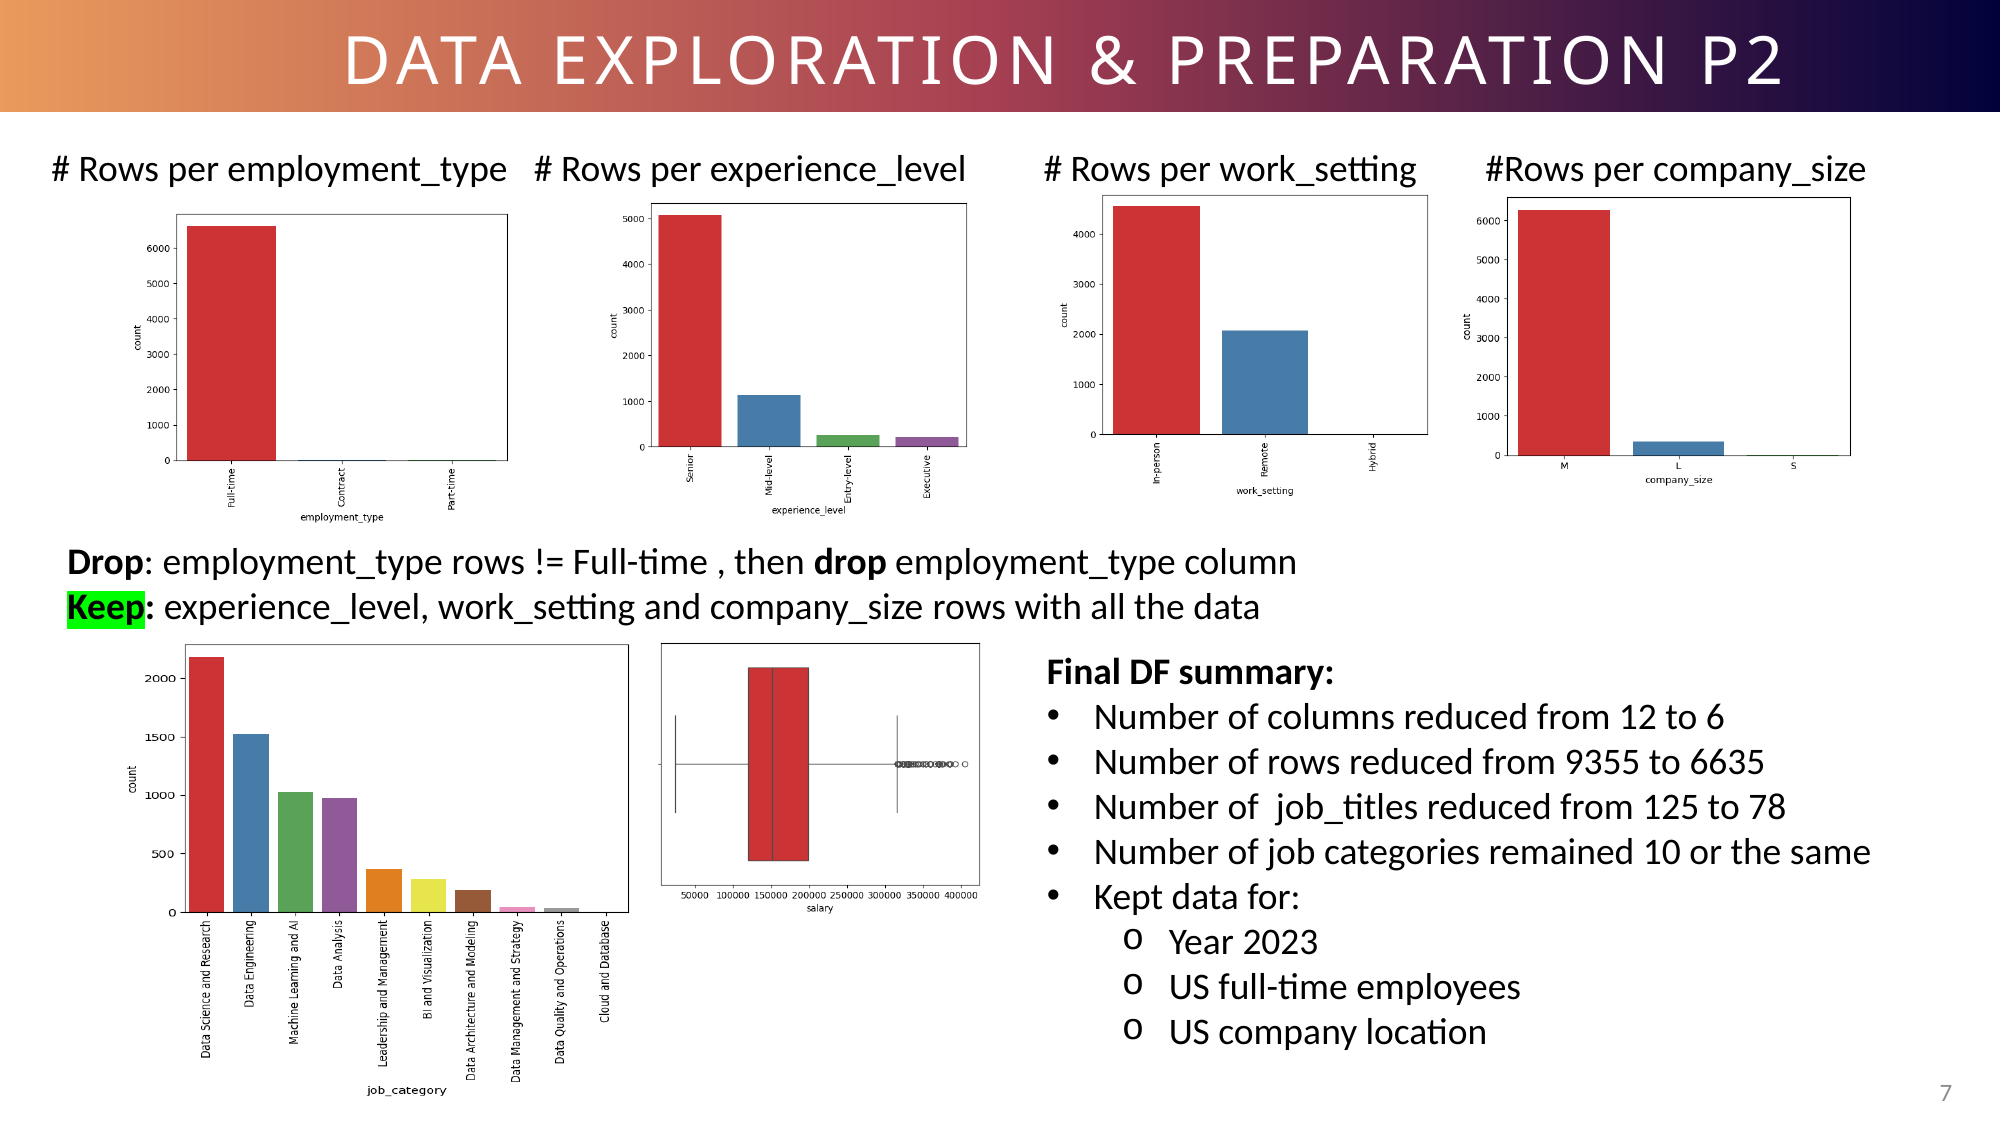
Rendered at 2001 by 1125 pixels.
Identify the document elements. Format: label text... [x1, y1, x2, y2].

picture [651, 637, 985, 919]
slide_number 7 [1894, 1061, 1968, 1121]
picture [1053, 188, 1433, 502]
text_box Final DF summary: Number of columns reduced from 12 to 6 Number of rows reduced from 9355 to 6635 Number of job_titles reduced from 125 to 78 Number of job categories remained 10 or the same Kept data for: Year 2023 US full-time employees US company location [1031, 639, 1932, 1060]
picture [603, 197, 972, 521]
picture [117, 637, 636, 1103]
picture [126, 207, 513, 529]
text_box # Rows per employment_type # Rows per experience_level # Rows per work_setting #Rows per company_size [36, 136, 1919, 242]
picture [0, 0, 2000, 112]
picture [1455, 190, 1856, 492]
text_box Drop: employment_type rows != Full-time , then drop employment_type column Keep: experience_level, work_setting and company_size rows with all the data [52, 529, 1332, 635]
